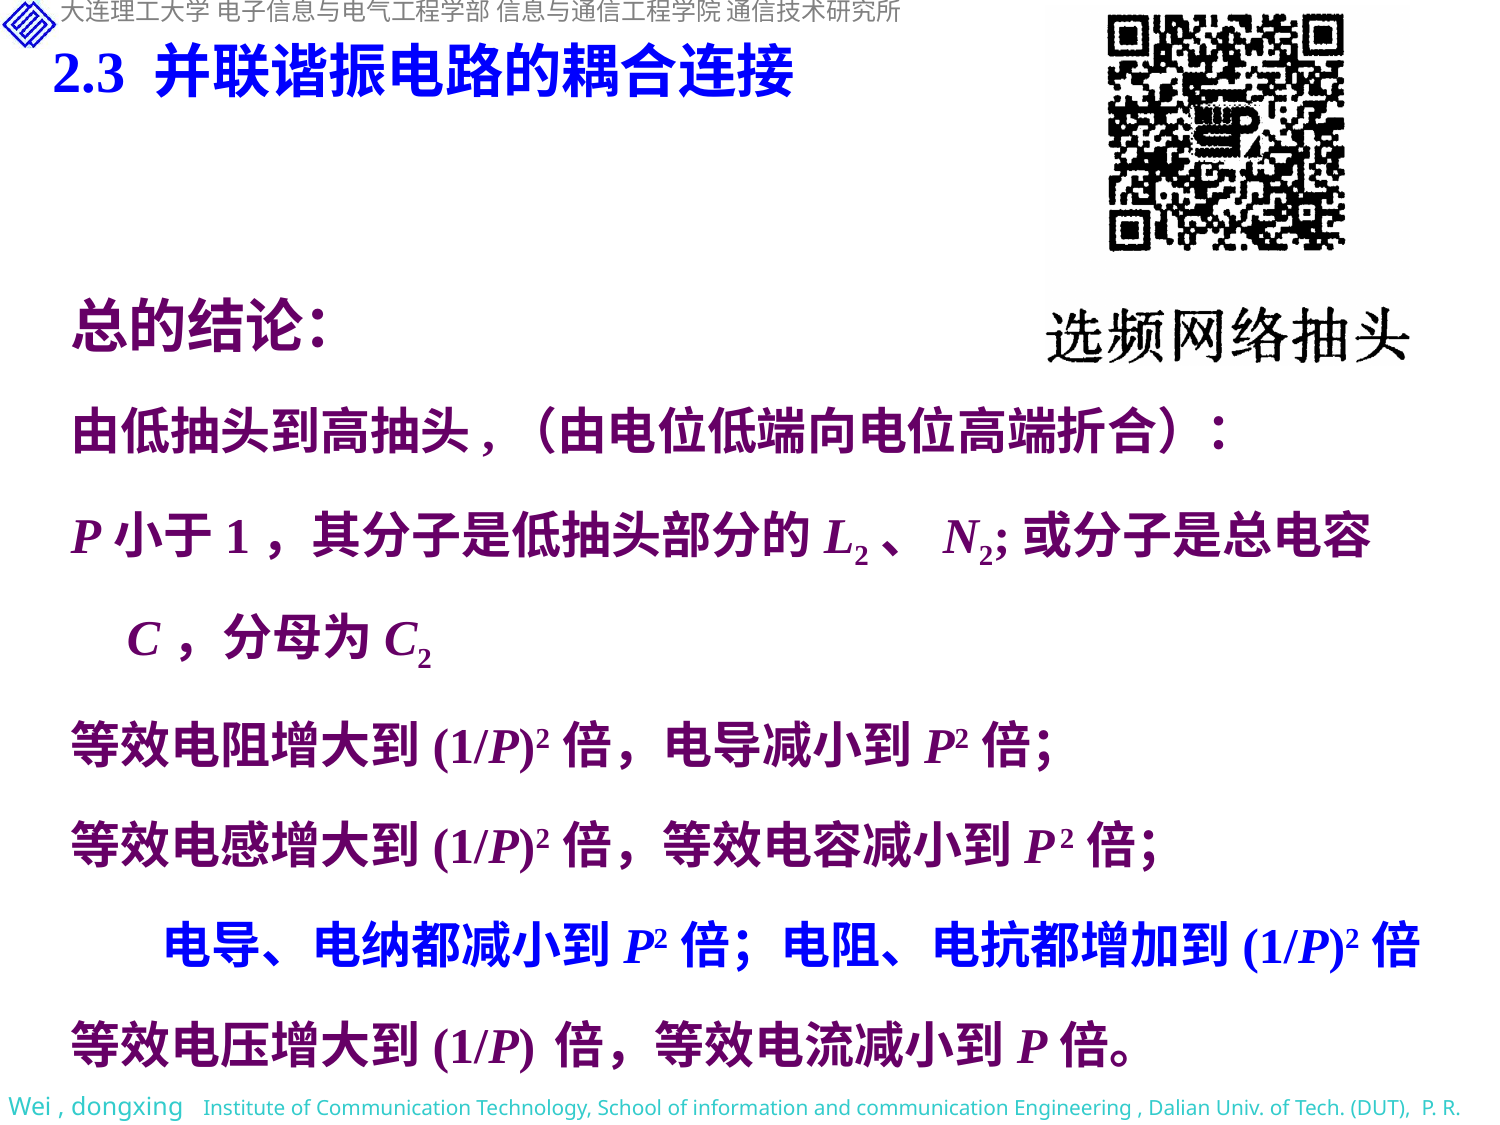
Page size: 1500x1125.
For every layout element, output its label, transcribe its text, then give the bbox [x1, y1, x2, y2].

text_box 总的结论： 由低抽头到高抽头,（由电位低端向电位高端折合）： P小于1，其分子是低抽头部分的L2、N2;或分子是总电容C，分母为C2 等效电阻增大到(1/P)2倍，电导减小到P2倍； 等效电感增大到(1/P)2倍，等效电容减小到P 2倍； 电导、电纳都减小到P2倍；电阻、电抗都增加到(1/P)2倍 等效电压增大到(1/P) 倍，等效电流减小到P倍。 [55, 281, 1445, 1082]
title 2.3 并联谐振电路的耦合连接 [37, 37, 888, 100]
picture [0, 0, 59, 49]
picture [1045, 5, 1410, 367]
